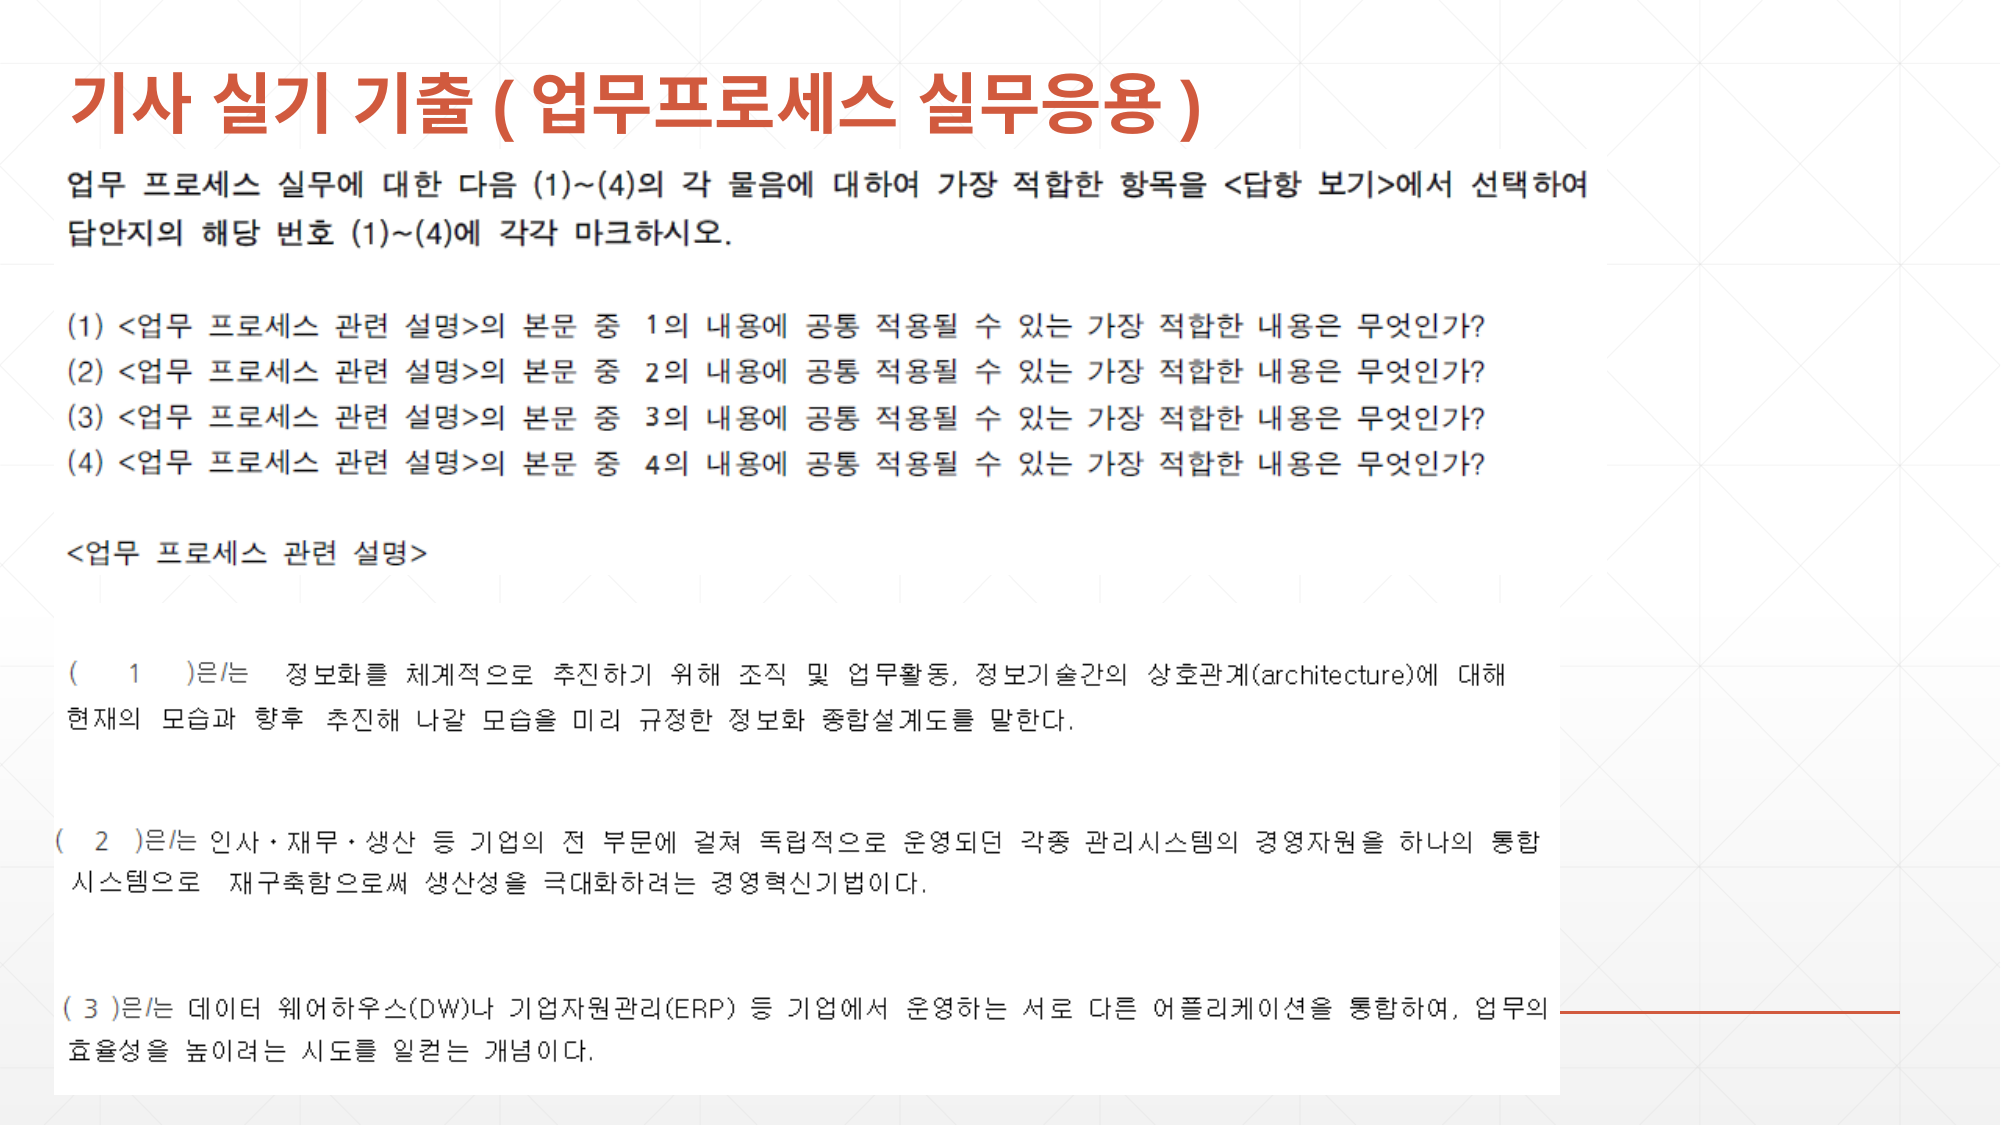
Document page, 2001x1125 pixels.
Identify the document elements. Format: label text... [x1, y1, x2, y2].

picture [54, 149, 1607, 575]
title 기사 실기 기출(업무프로세스 실무응용) [54, 58, 1630, 150]
picture [54, 603, 1560, 1095]
